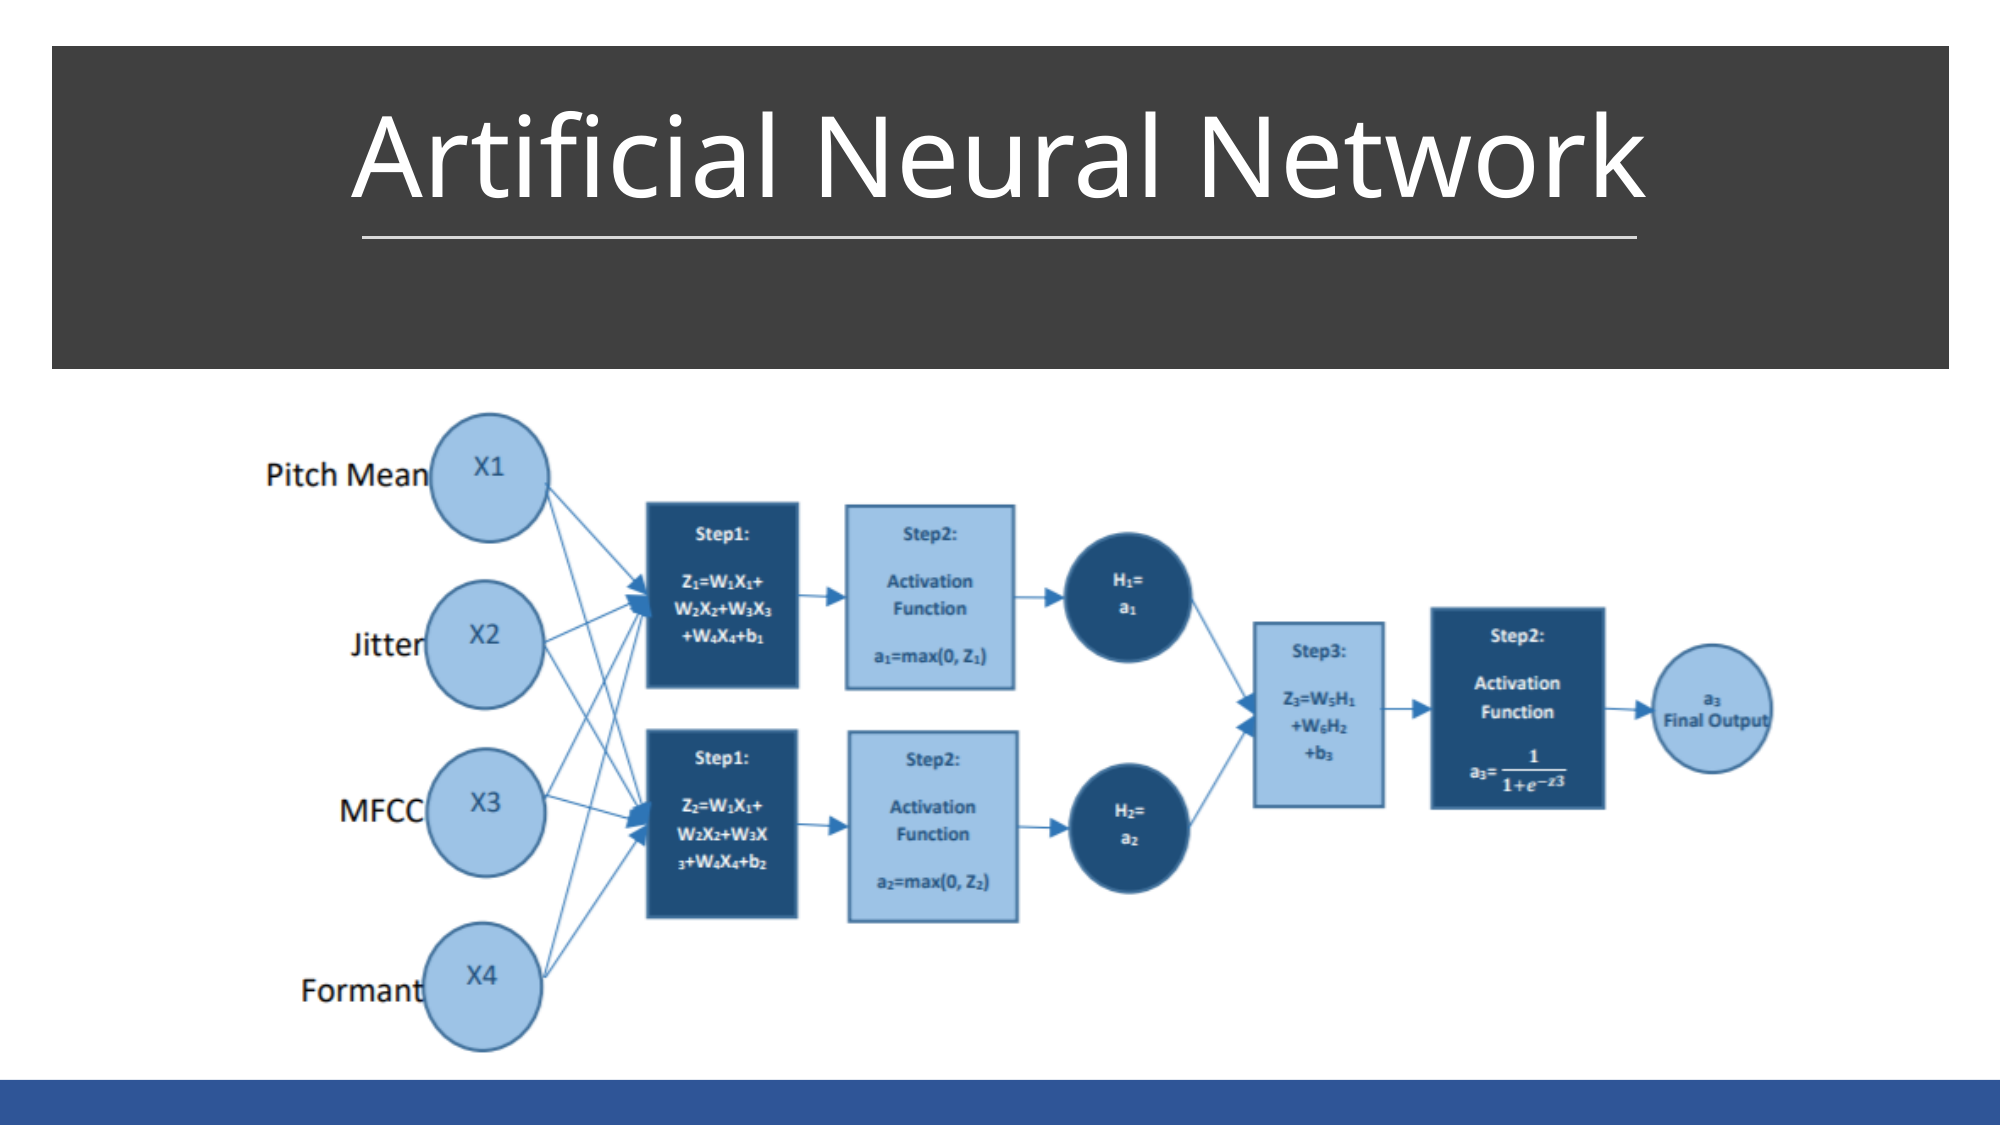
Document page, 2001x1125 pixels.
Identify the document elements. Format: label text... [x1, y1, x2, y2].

text_box [61, 55, 1939, 360]
picture [208, 411, 1783, 1068]
title Artificial Neural Network [86, 76, 1914, 230]
